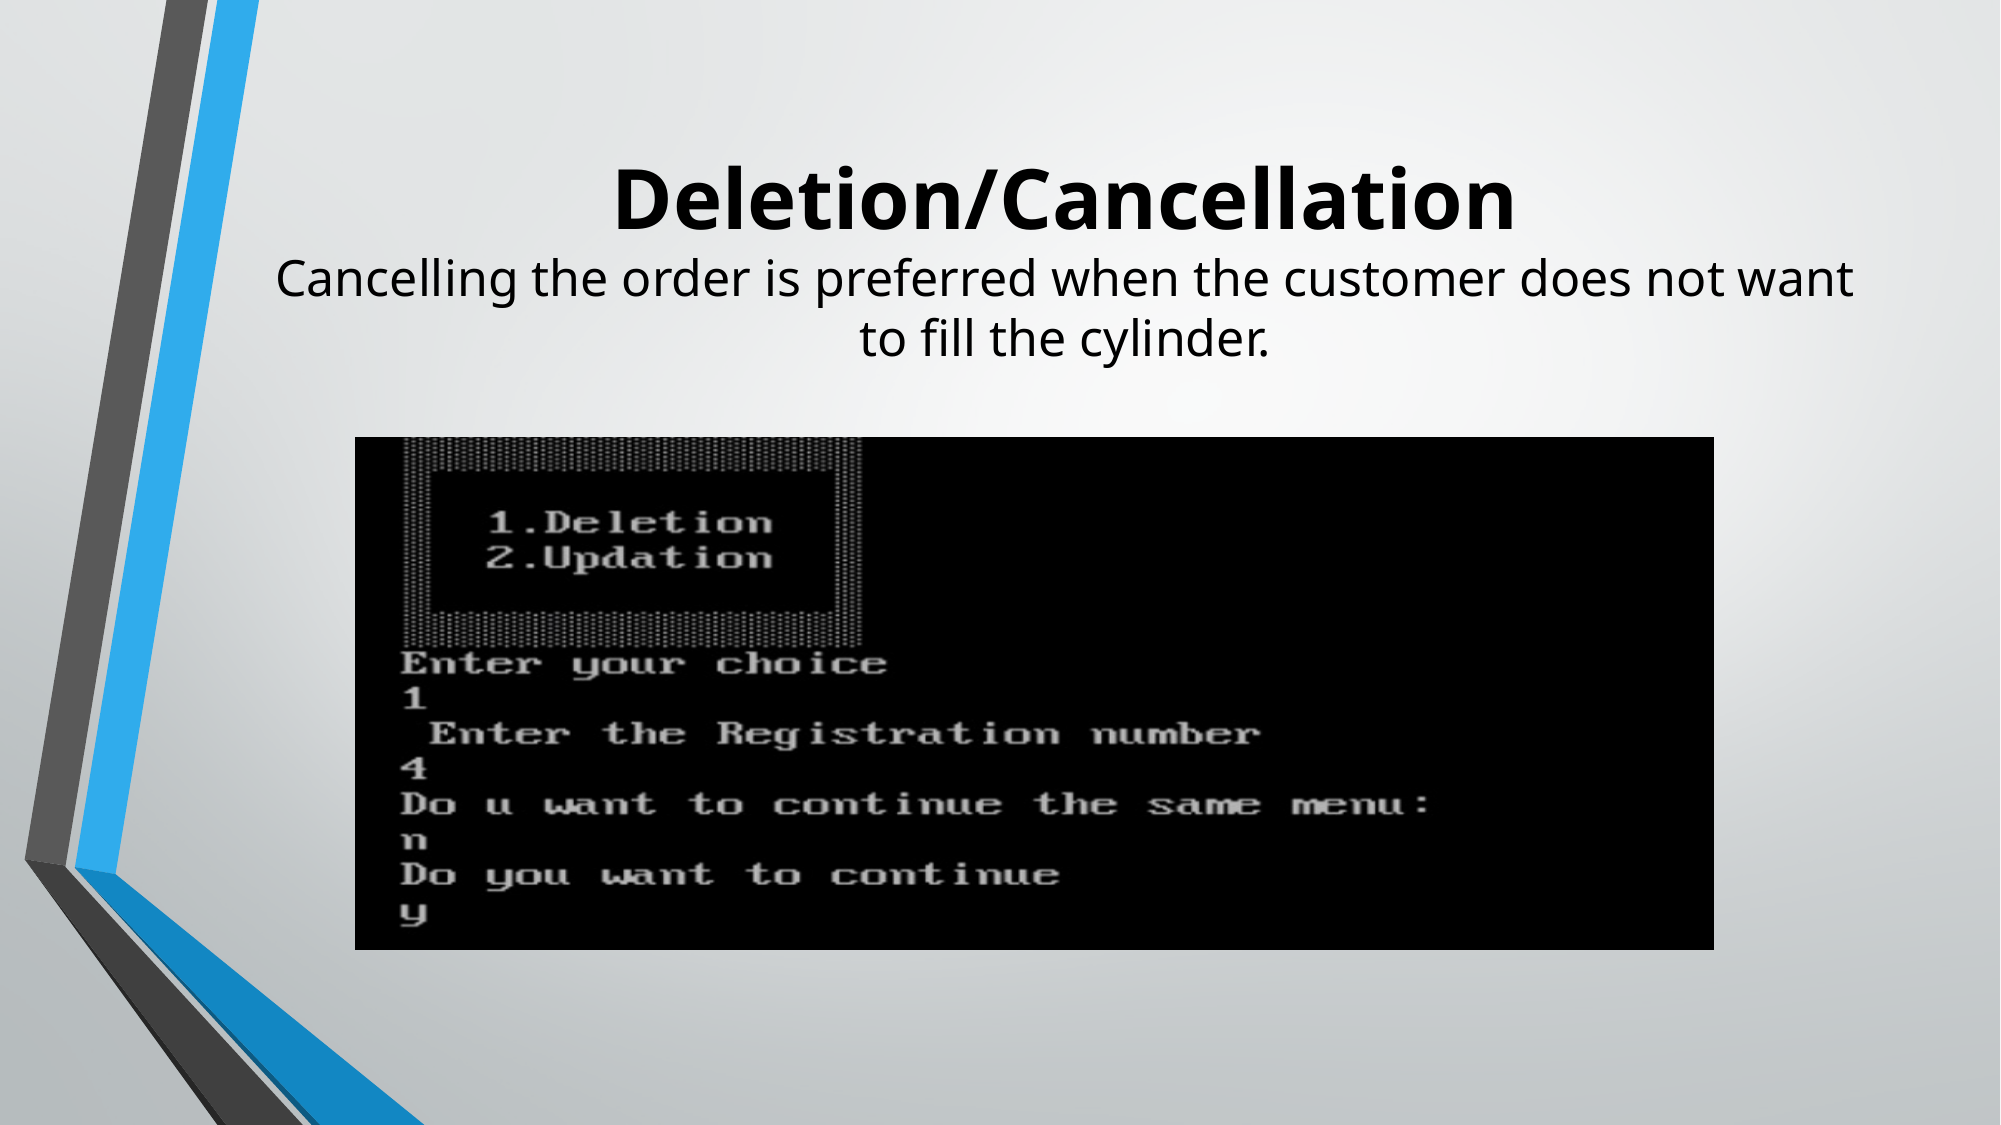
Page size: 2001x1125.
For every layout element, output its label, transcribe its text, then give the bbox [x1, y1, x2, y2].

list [355, 437, 1714, 951]
title Deletion/Cancellation Cancelling the order is preferred when the customer does not want to fill the cylinder. [243, 112, 1887, 400]
